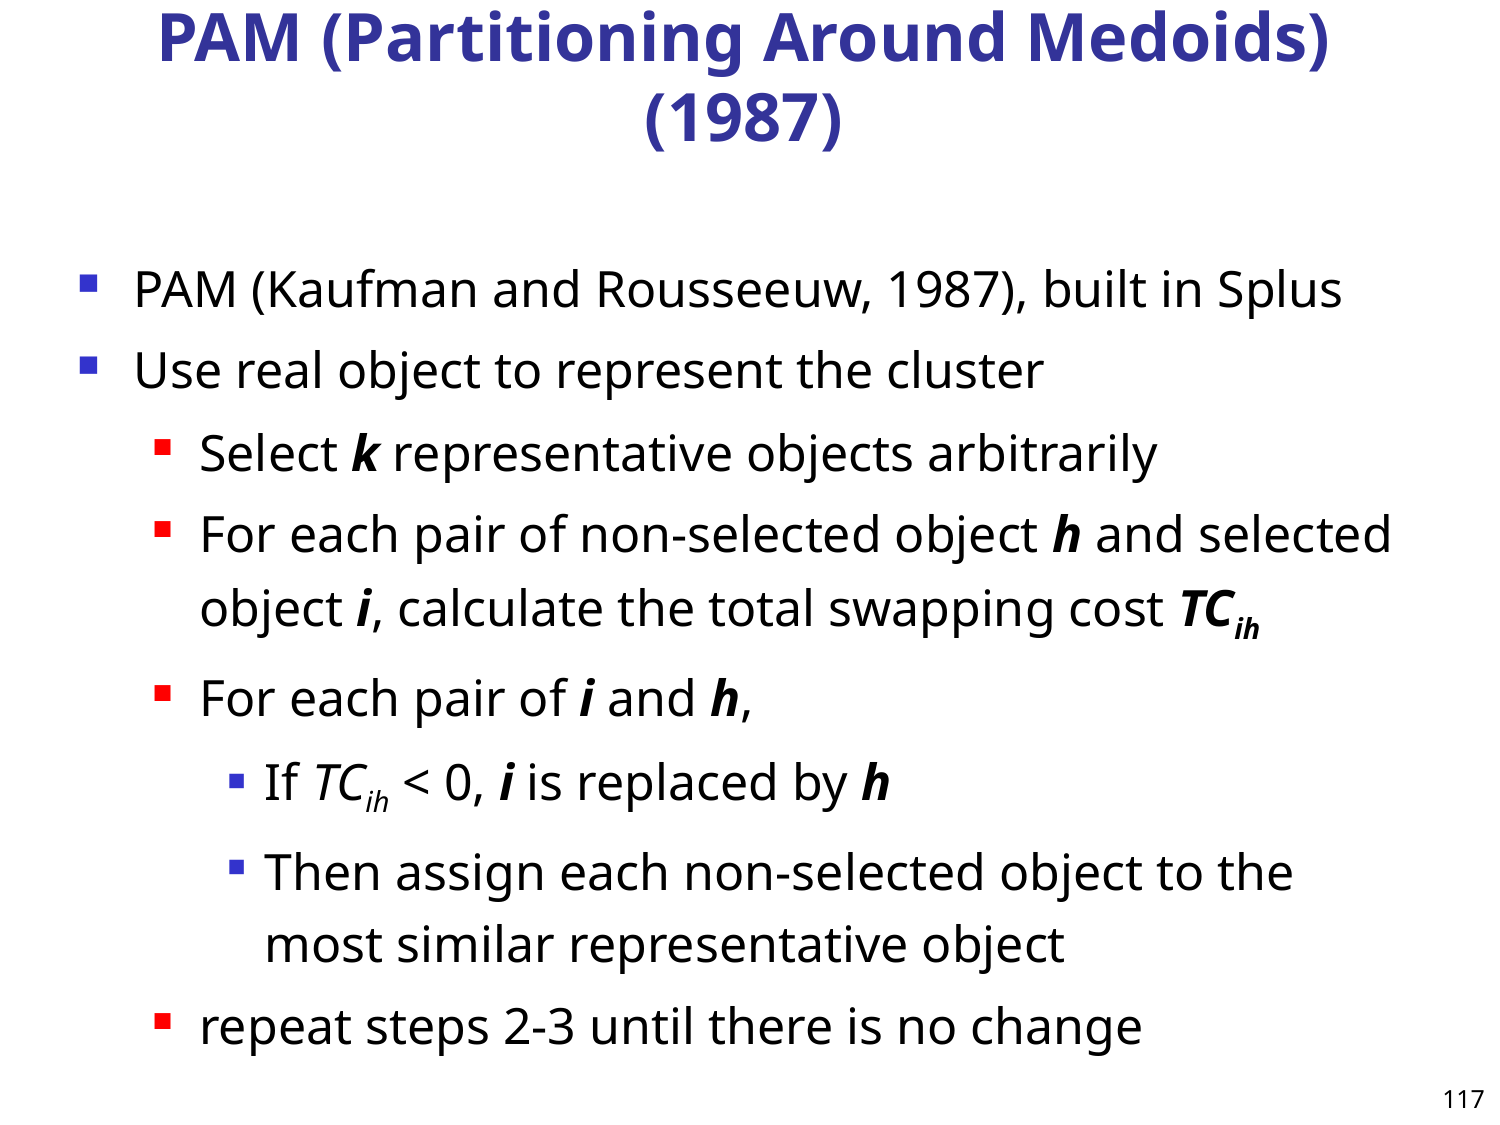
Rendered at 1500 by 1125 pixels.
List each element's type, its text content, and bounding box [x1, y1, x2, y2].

slide_number 117 [1187, 1062, 1500, 1125]
title PAM (Partitioning Around Medoids) (1987) [50, 24, 1438, 163]
list PAM (Kaufman and Rousseeuw, 1987), built in Splus Use real object to represent the cluster Select k representative objects arbitrarily For each pair of non-selected object h and selected object i, calculate the total swapping cost TCih For each pair of i and h, If TCih < 0, i is replaced by h Then assign each non-selected object to the most similar representative object repeat steps 2-3 until there is no change [62, 237, 1438, 1063]
